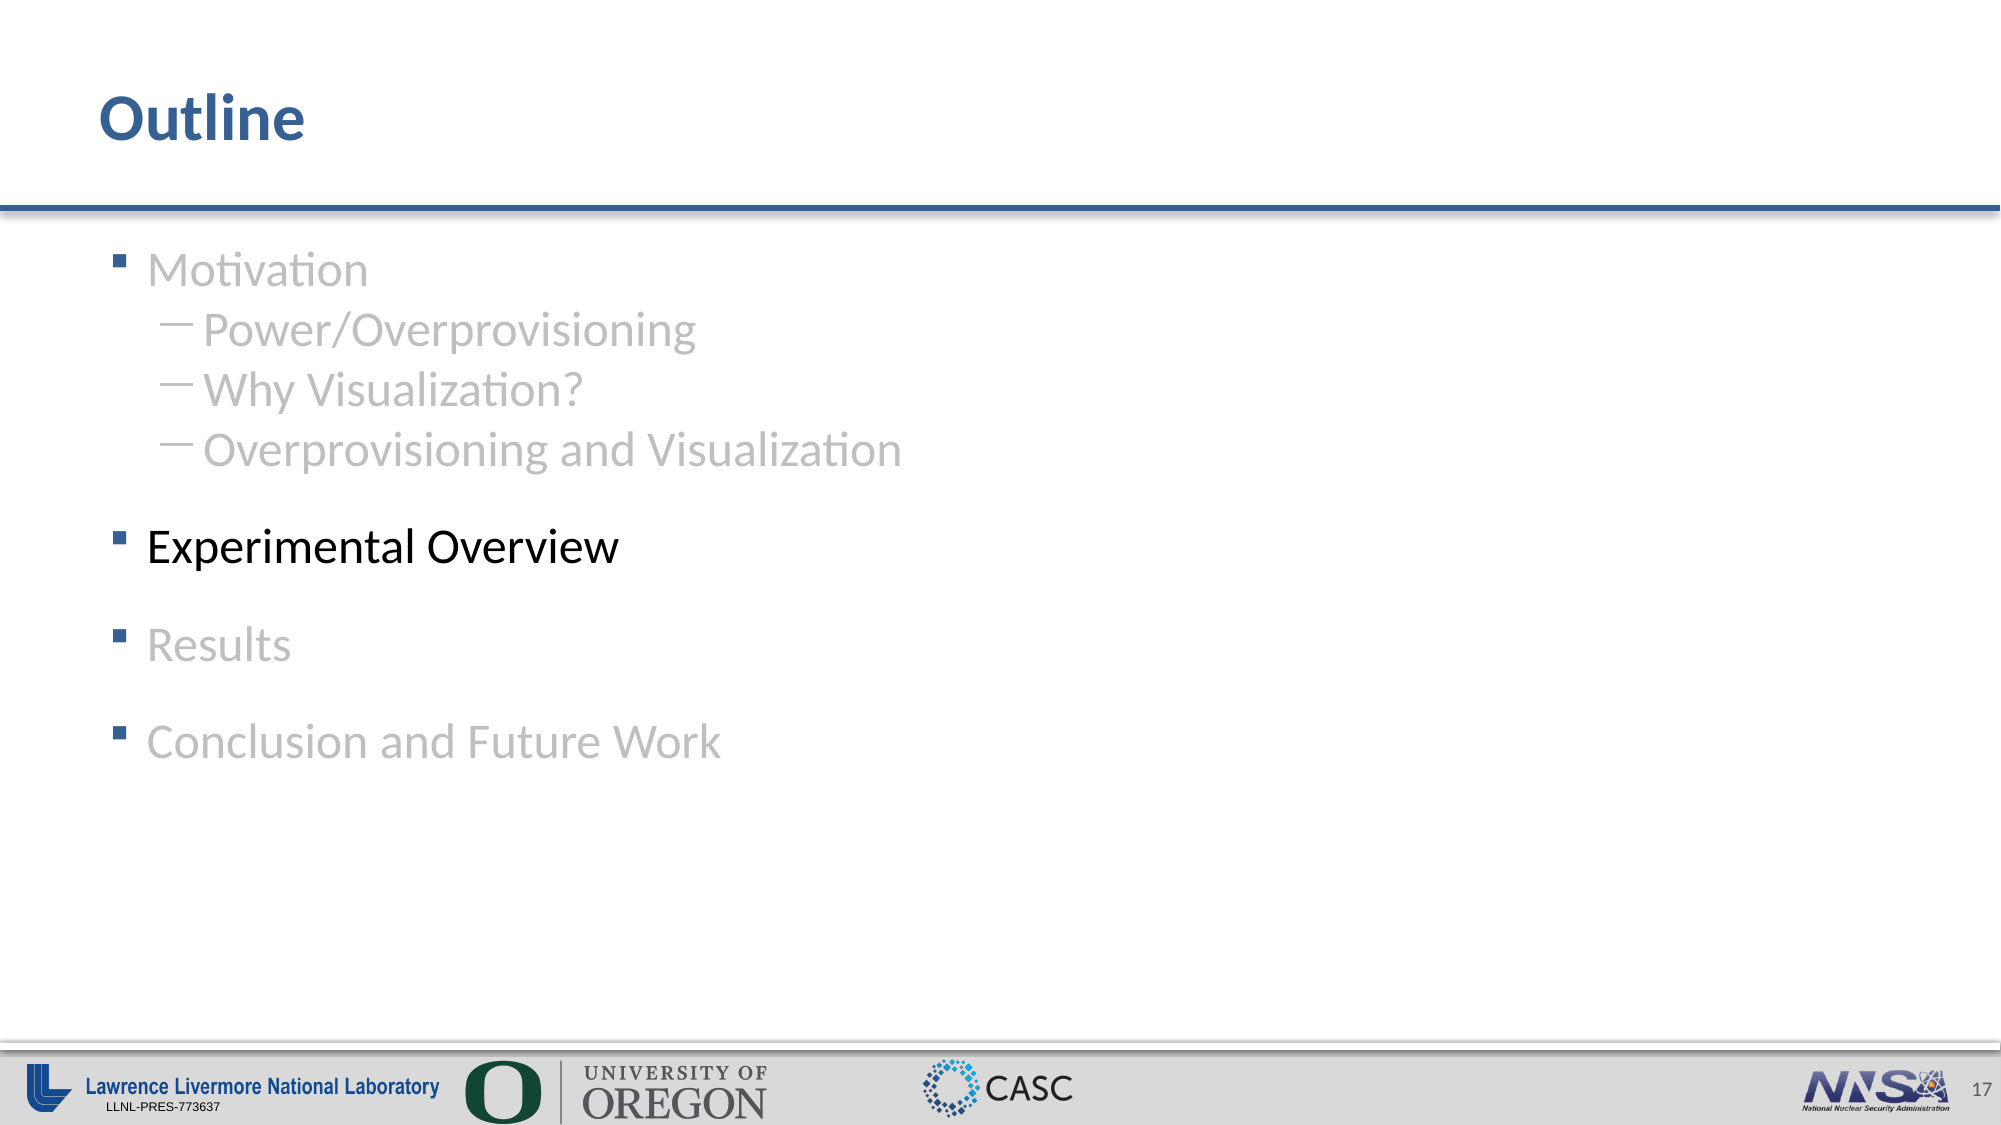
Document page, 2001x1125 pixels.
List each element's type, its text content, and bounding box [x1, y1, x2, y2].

title Outline [99, 36, 1900, 202]
picture [1795, 1057, 1956, 1119]
picture [921, 1058, 1077, 1119]
list Motivation Power/Overprovisioning Why Visualization? Overprovisioning and Visualization Experimental Overview Results Conclusion and Future Work [99, 236, 1900, 1042]
picture [27, 1059, 768, 1125]
